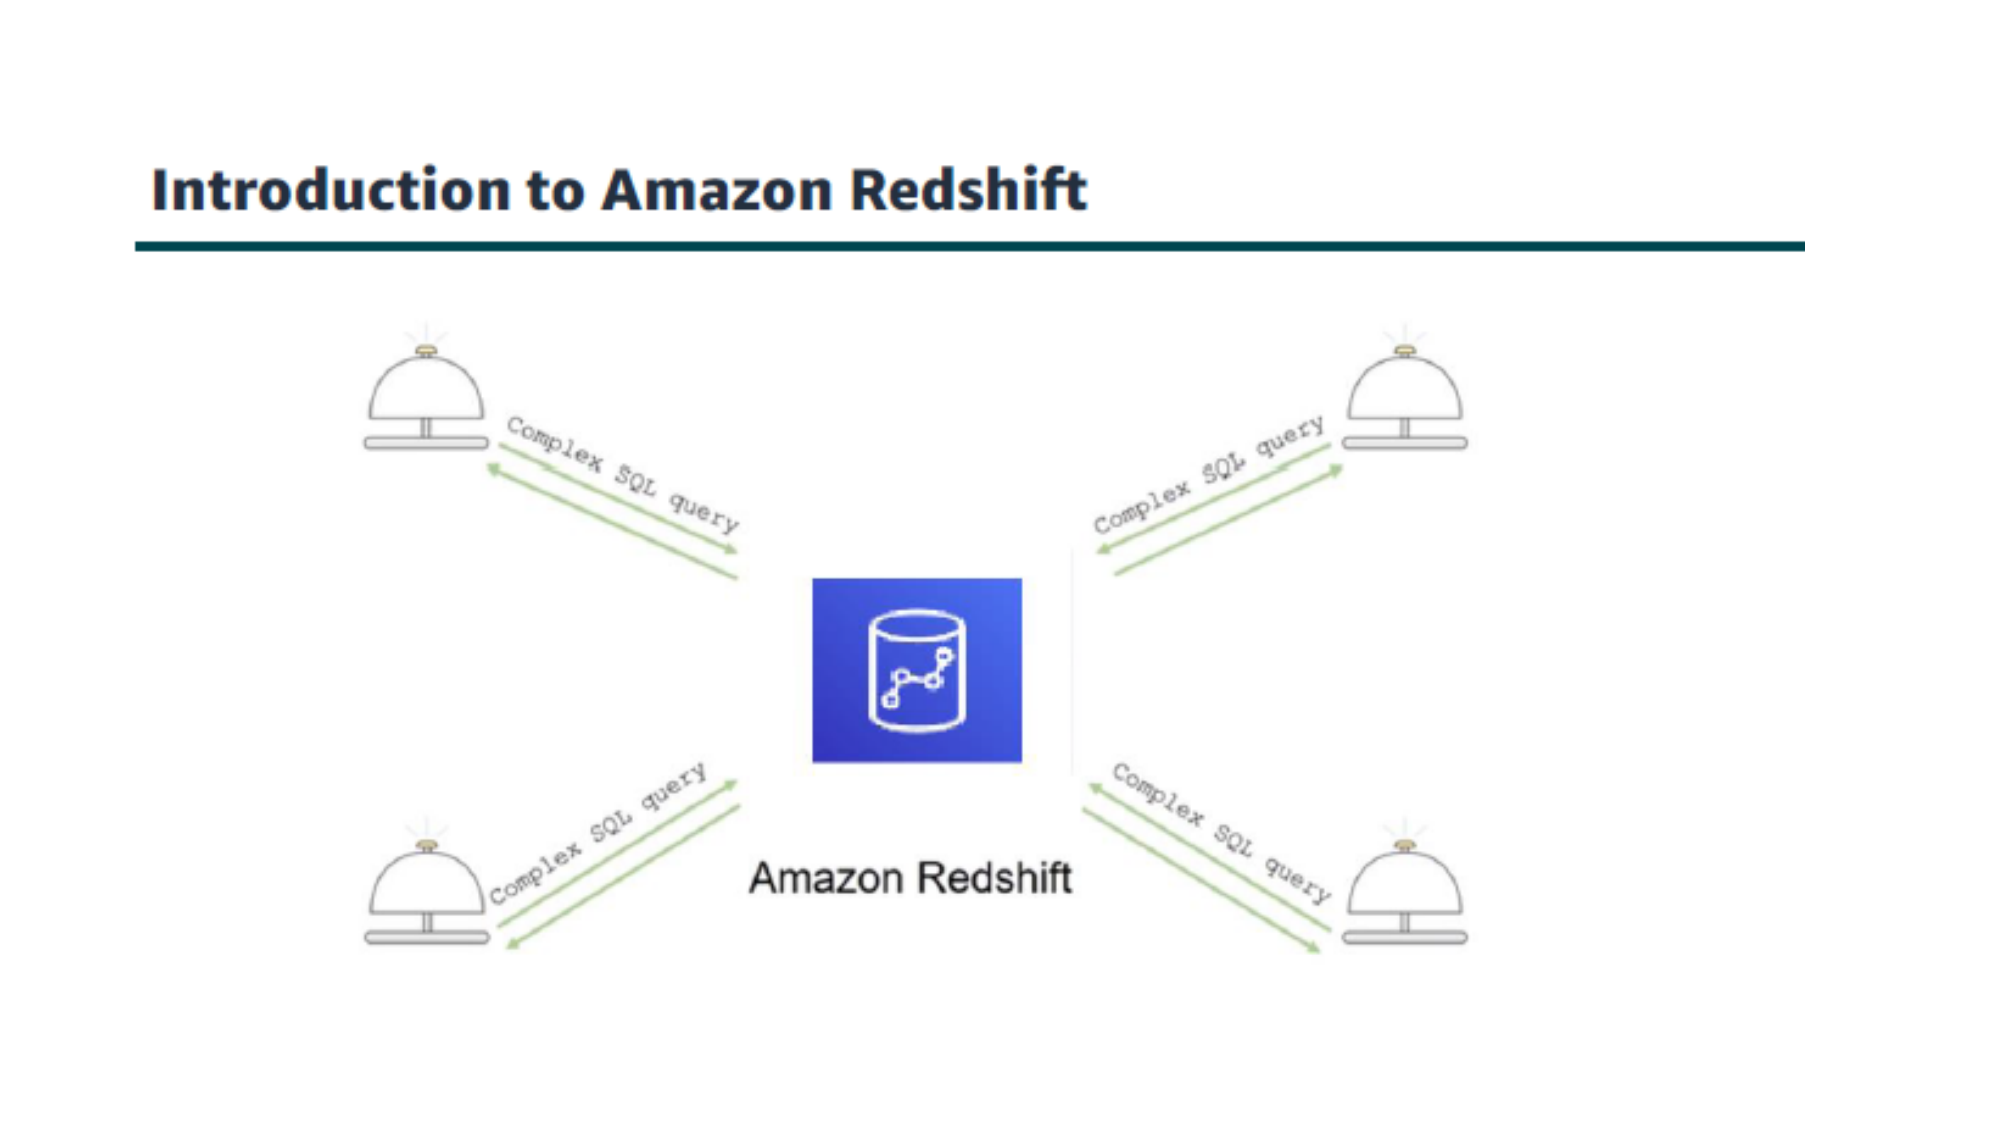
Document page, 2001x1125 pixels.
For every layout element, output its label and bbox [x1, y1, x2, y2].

picture [131, 130, 1805, 994]
